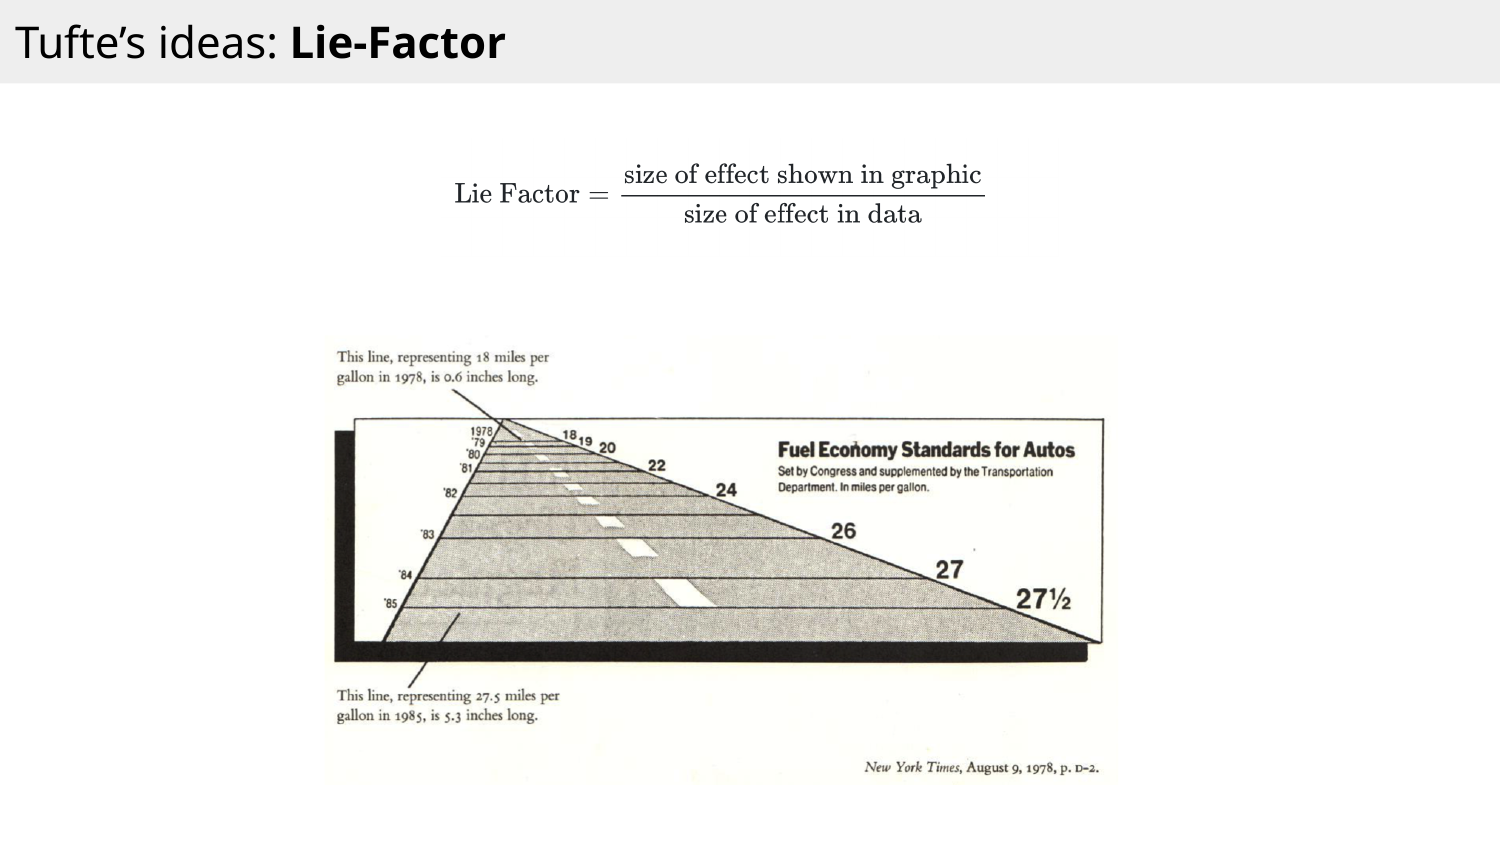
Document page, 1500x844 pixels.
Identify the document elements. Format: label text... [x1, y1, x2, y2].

picture [440, 138, 1059, 257]
text_box [0, 0, 1500, 84]
picture [289, 311, 1190, 819]
text_box Tufte’s ideas: Lie-Factor [0, 0, 1480, 83]
